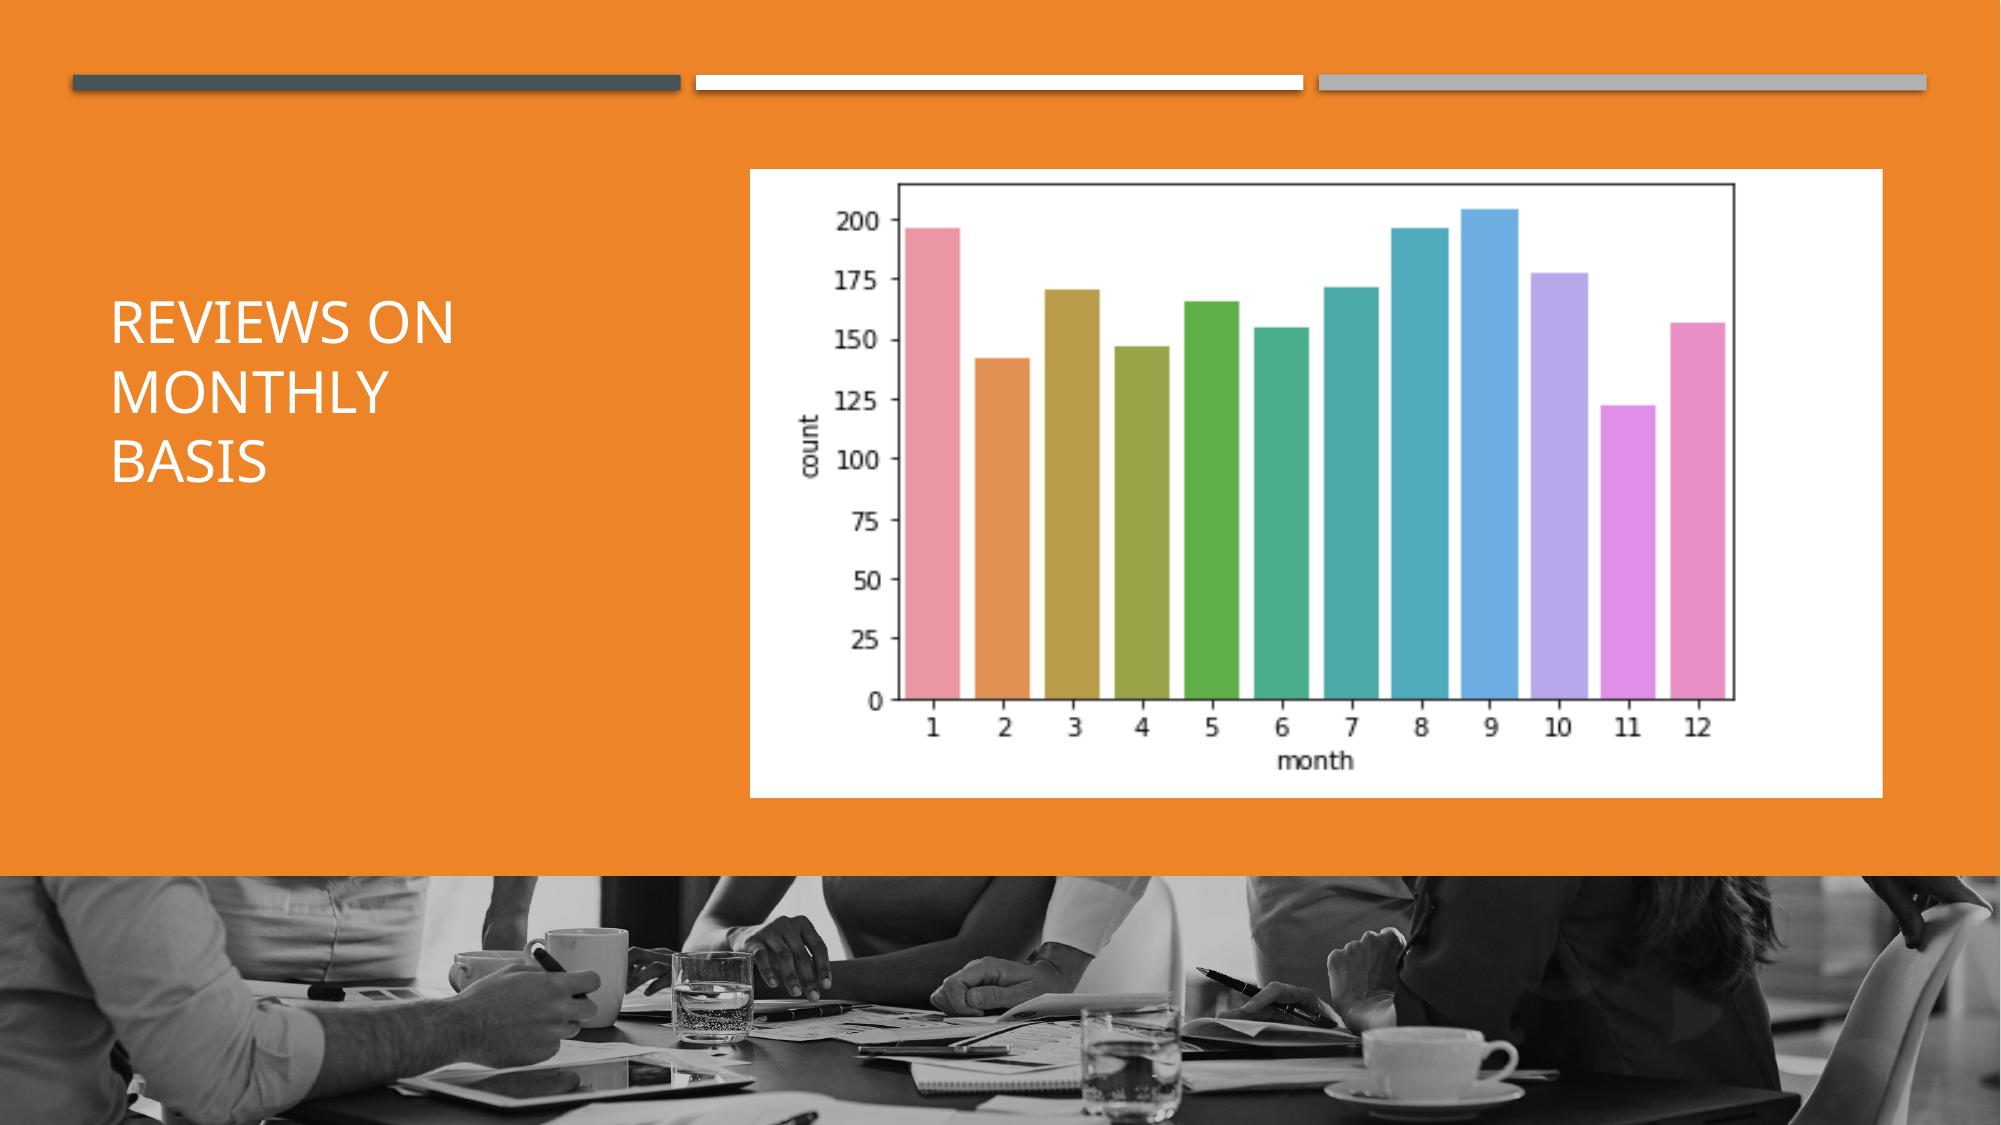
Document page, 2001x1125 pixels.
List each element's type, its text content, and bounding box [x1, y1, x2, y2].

picture [0, 875, 2000, 1125]
picture [749, 169, 1884, 799]
title reviews on monthly basis [94, 119, 522, 503]
